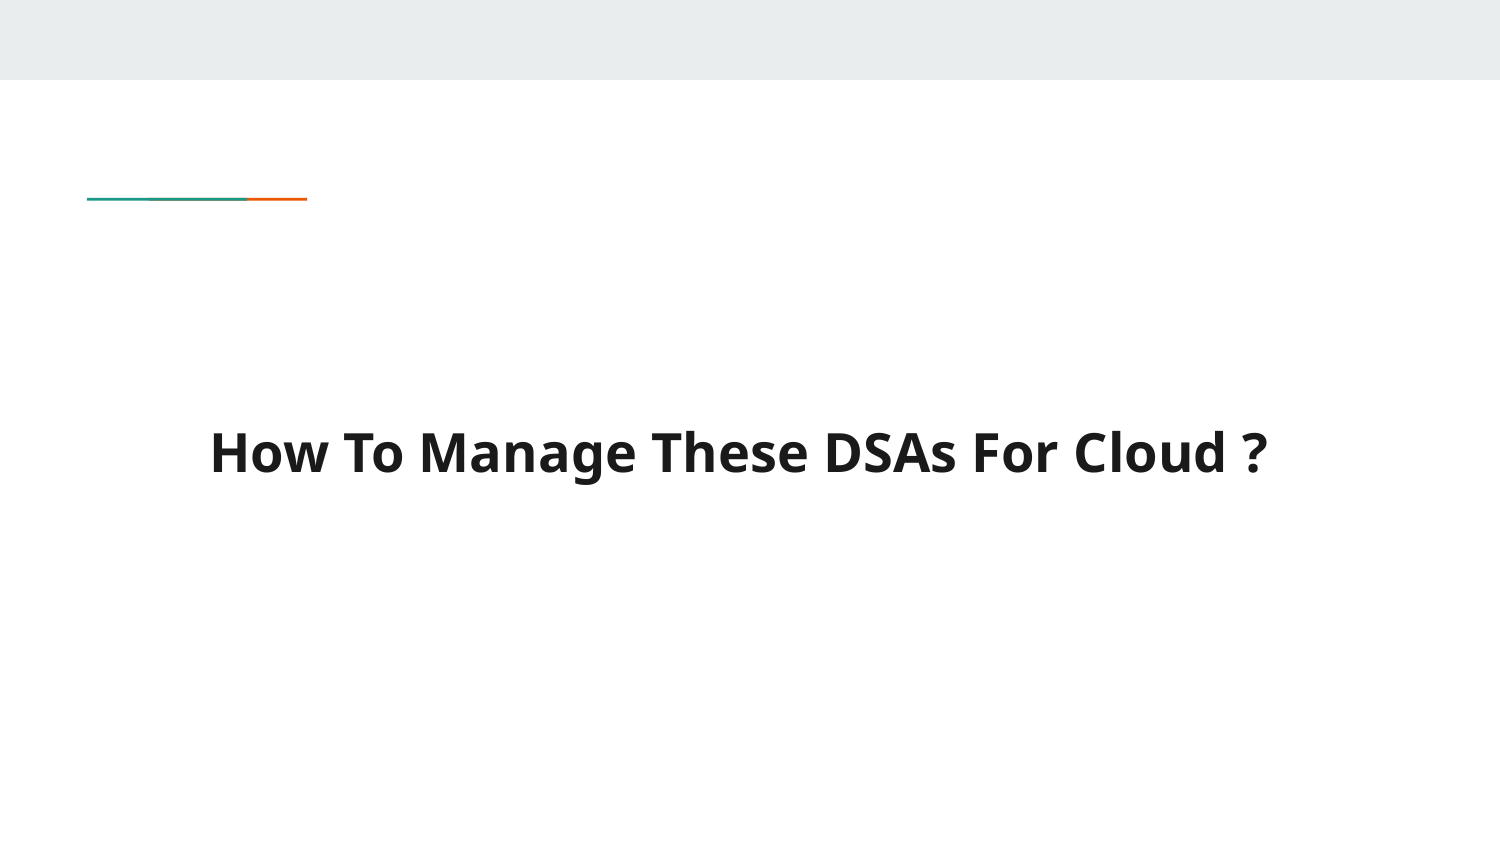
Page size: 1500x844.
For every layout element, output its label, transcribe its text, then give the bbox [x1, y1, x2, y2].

title How To Manage These DSAs For Cloud ? [194, 403, 1456, 491]
